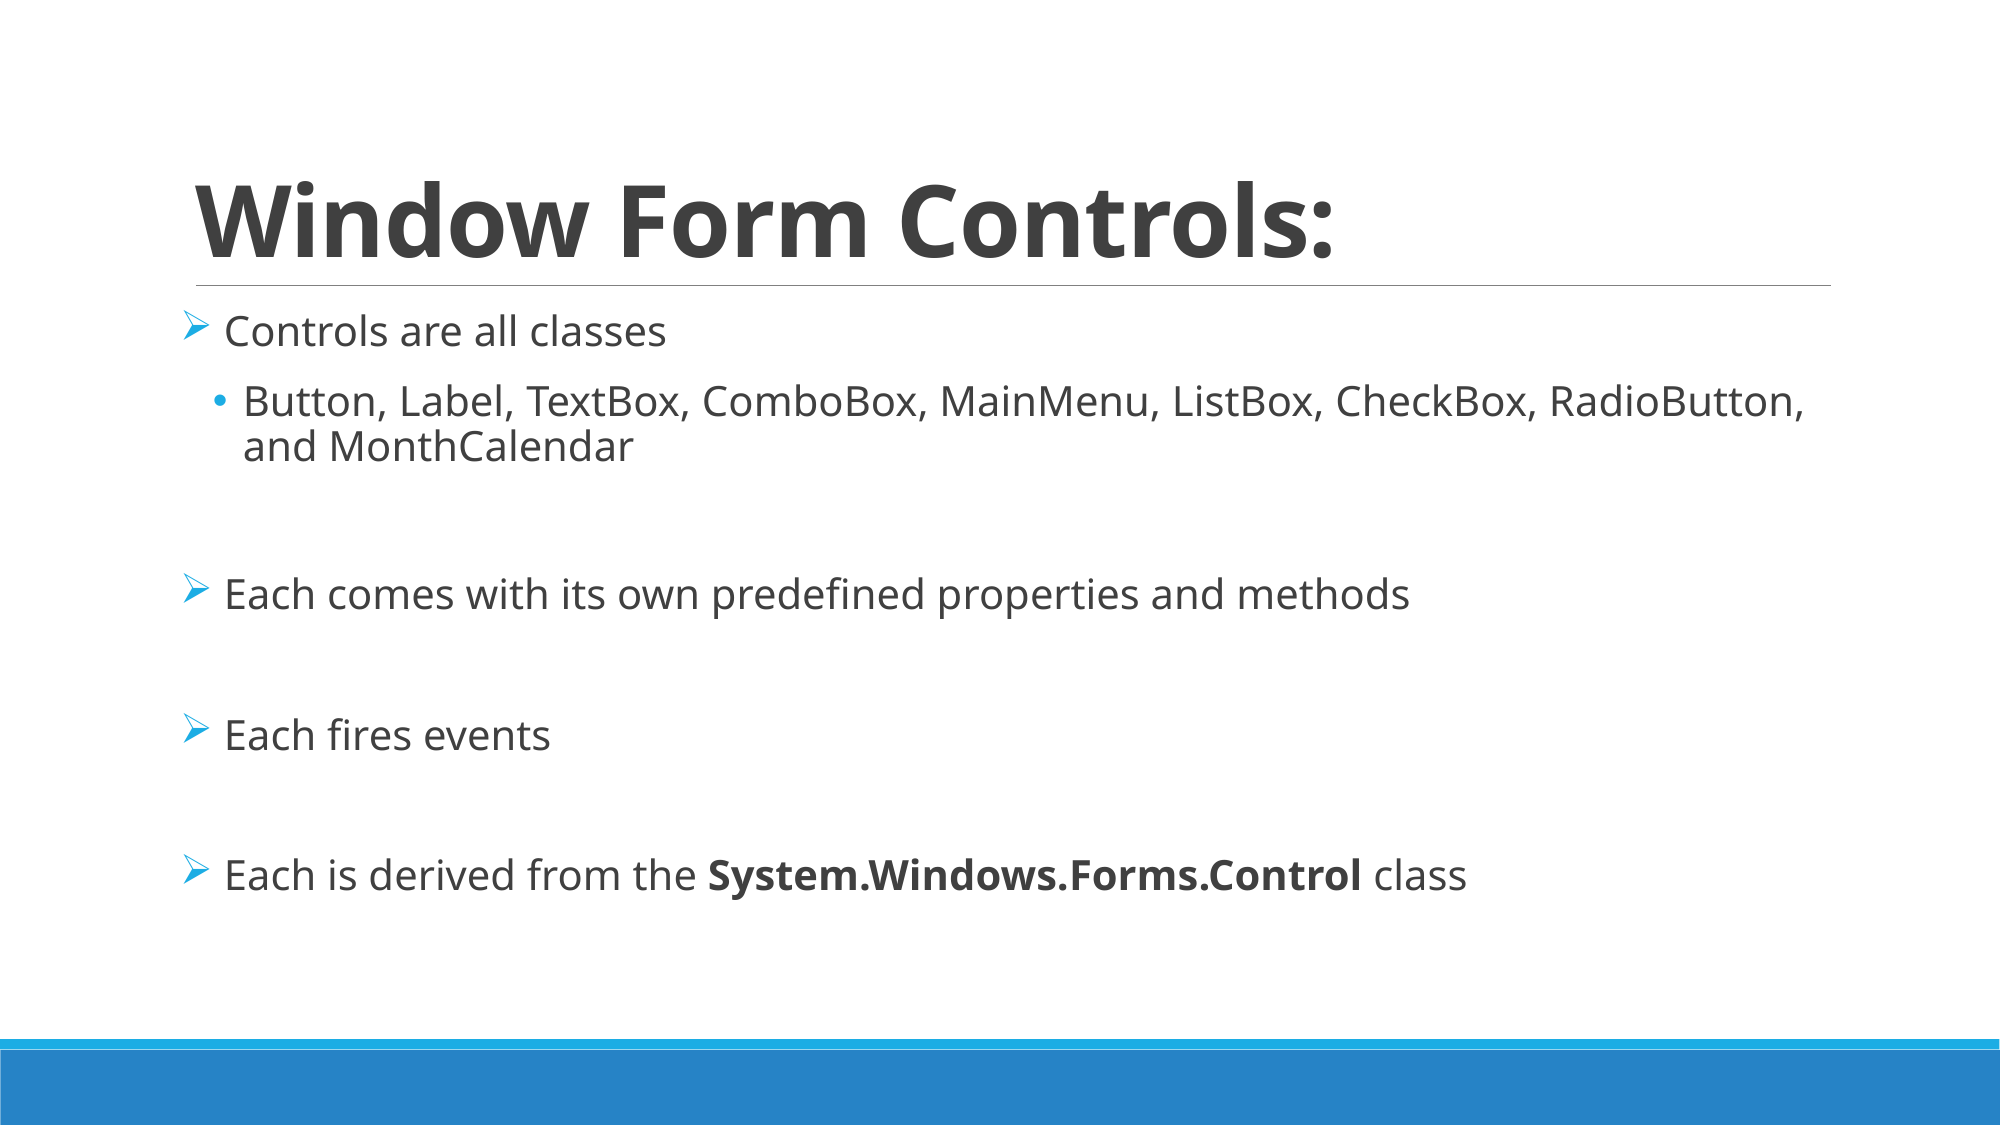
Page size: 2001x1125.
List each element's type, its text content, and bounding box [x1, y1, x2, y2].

title Window Form Controls: [180, 47, 1830, 285]
list Controls are all classes Button, Label, TextBox, ComboBox, MainMenu, ListBox, CheckBox, RadioButton, and MonthCalendar Each comes with its own predefined properties and methods Each fires events Each is derived from the System.Windows.Forms.Control class [180, 302, 1830, 963]
